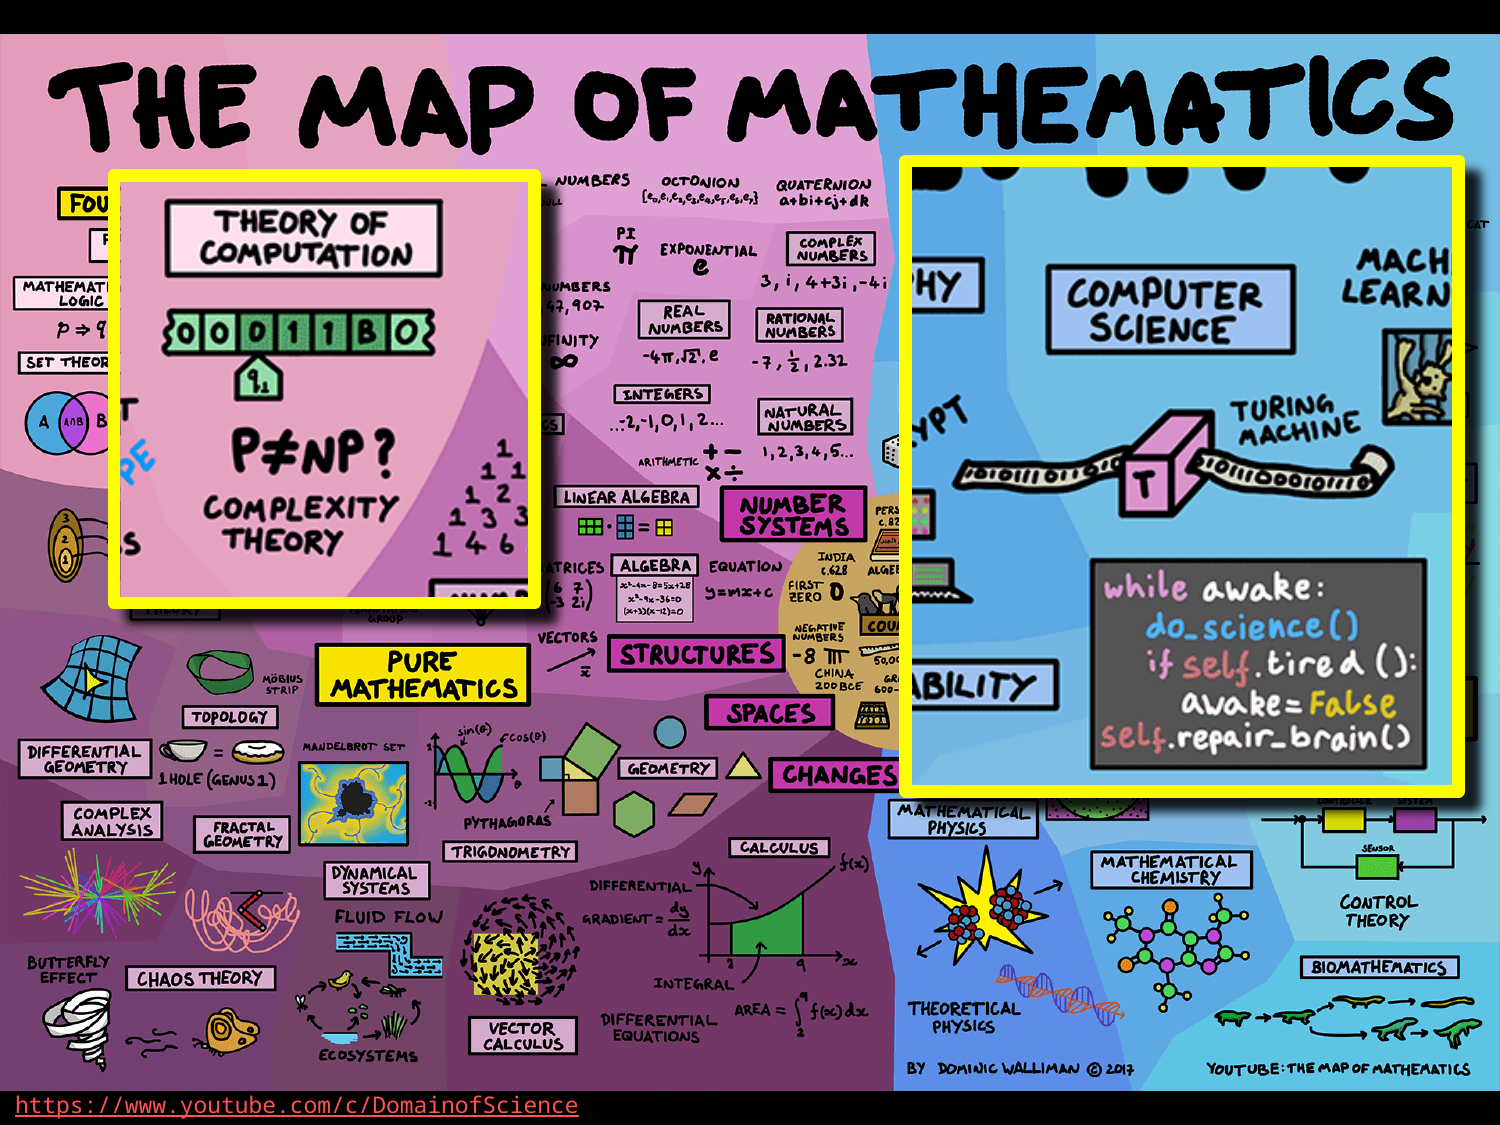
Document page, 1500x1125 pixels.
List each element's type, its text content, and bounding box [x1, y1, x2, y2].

text_box https://www.youtube.com/c/DomainofScience [0, 1099, 996, 1125]
picture [0, 34, 1500, 1091]
